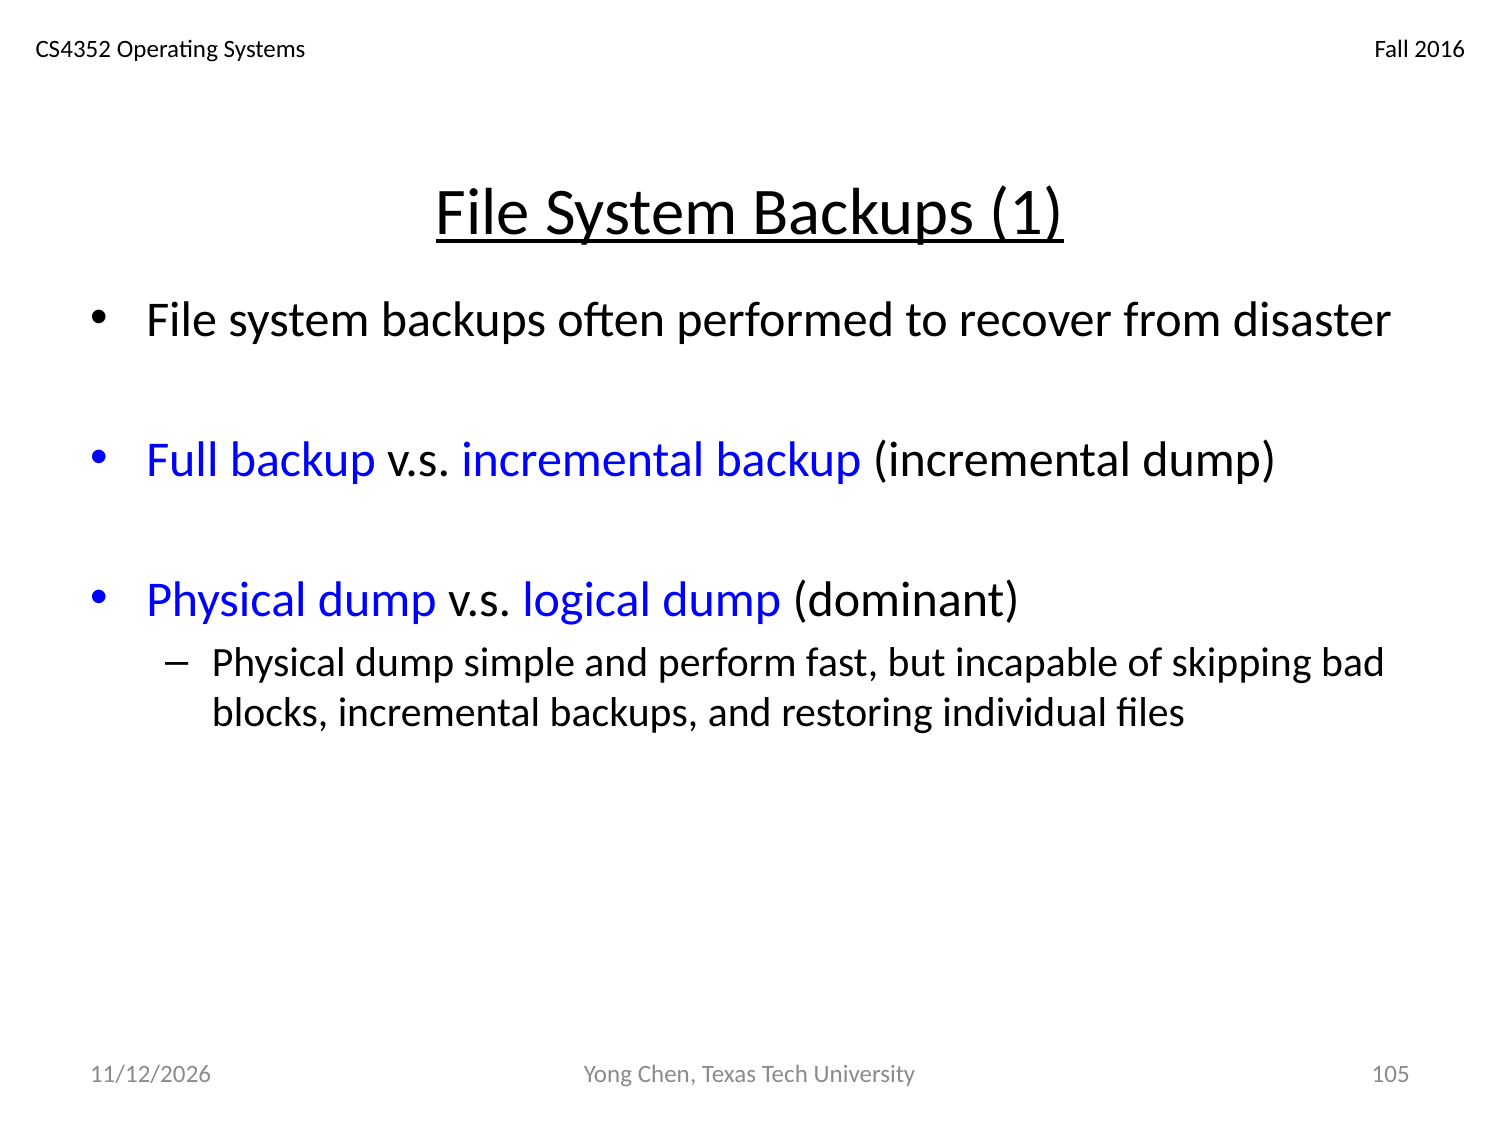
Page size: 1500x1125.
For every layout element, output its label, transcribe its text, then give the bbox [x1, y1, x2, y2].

title File System Backups (1) [75, 160, 1425, 263]
footer Yong Chen, Texas Tech University [512, 1042, 988, 1103]
list File system backups often performed to recover from disaster Full backup v.s. incremental backup (incremental dump) Physical dump v.s. logical dump (dominant) Physical dump simple and perform fast, but incapable of skipping bad blocks, incremental backups, and restoring individual files [75, 279, 1425, 1029]
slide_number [75, 1042, 425, 1103]
slide_number 105 [1074, 1042, 1425, 1103]
